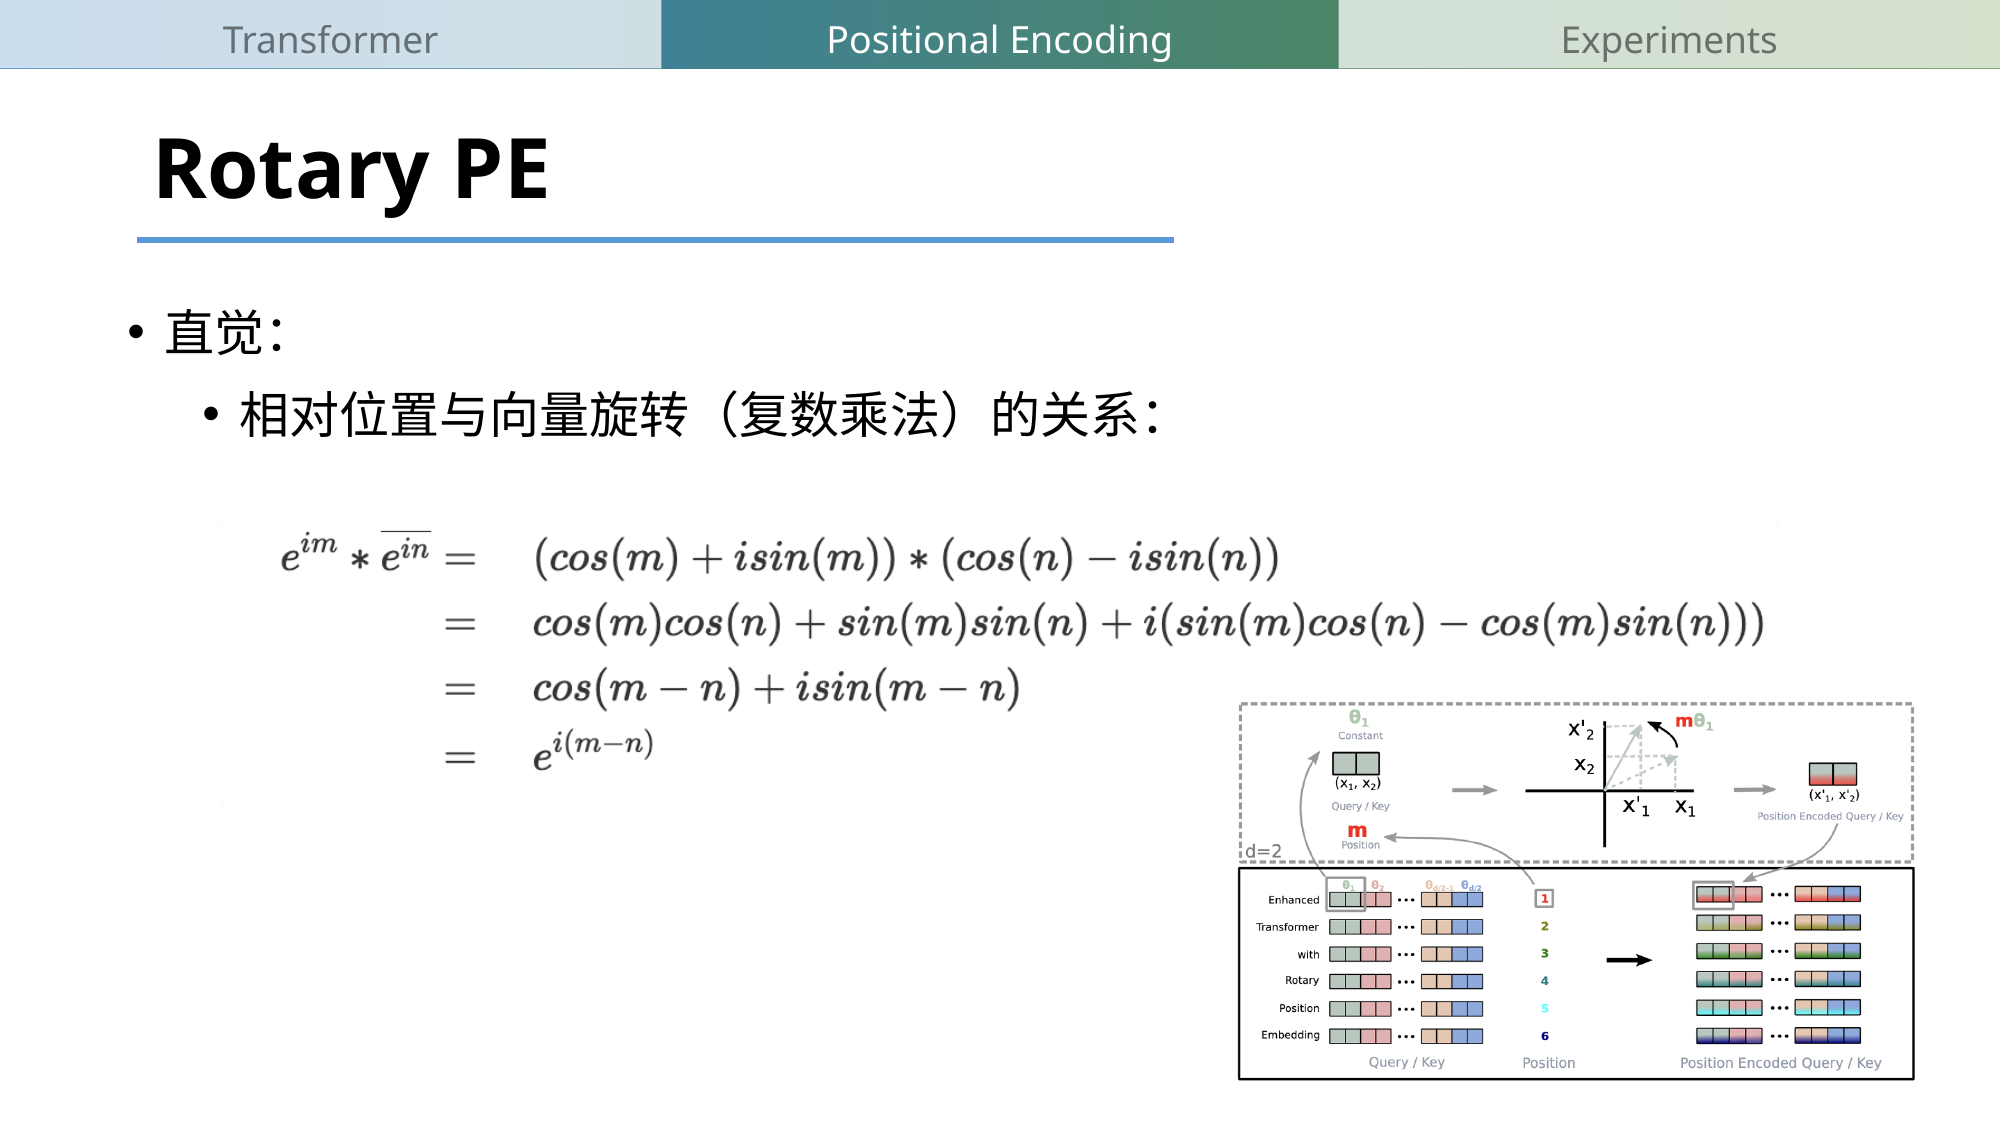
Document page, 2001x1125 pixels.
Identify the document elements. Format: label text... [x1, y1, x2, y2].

picture [220, 522, 1938, 1102]
title Rotary PE [137, 90, 1863, 241]
text_box 直觉： 相对位置与向量旋转（复数乘法）的关系： [112, 281, 1684, 1068]
